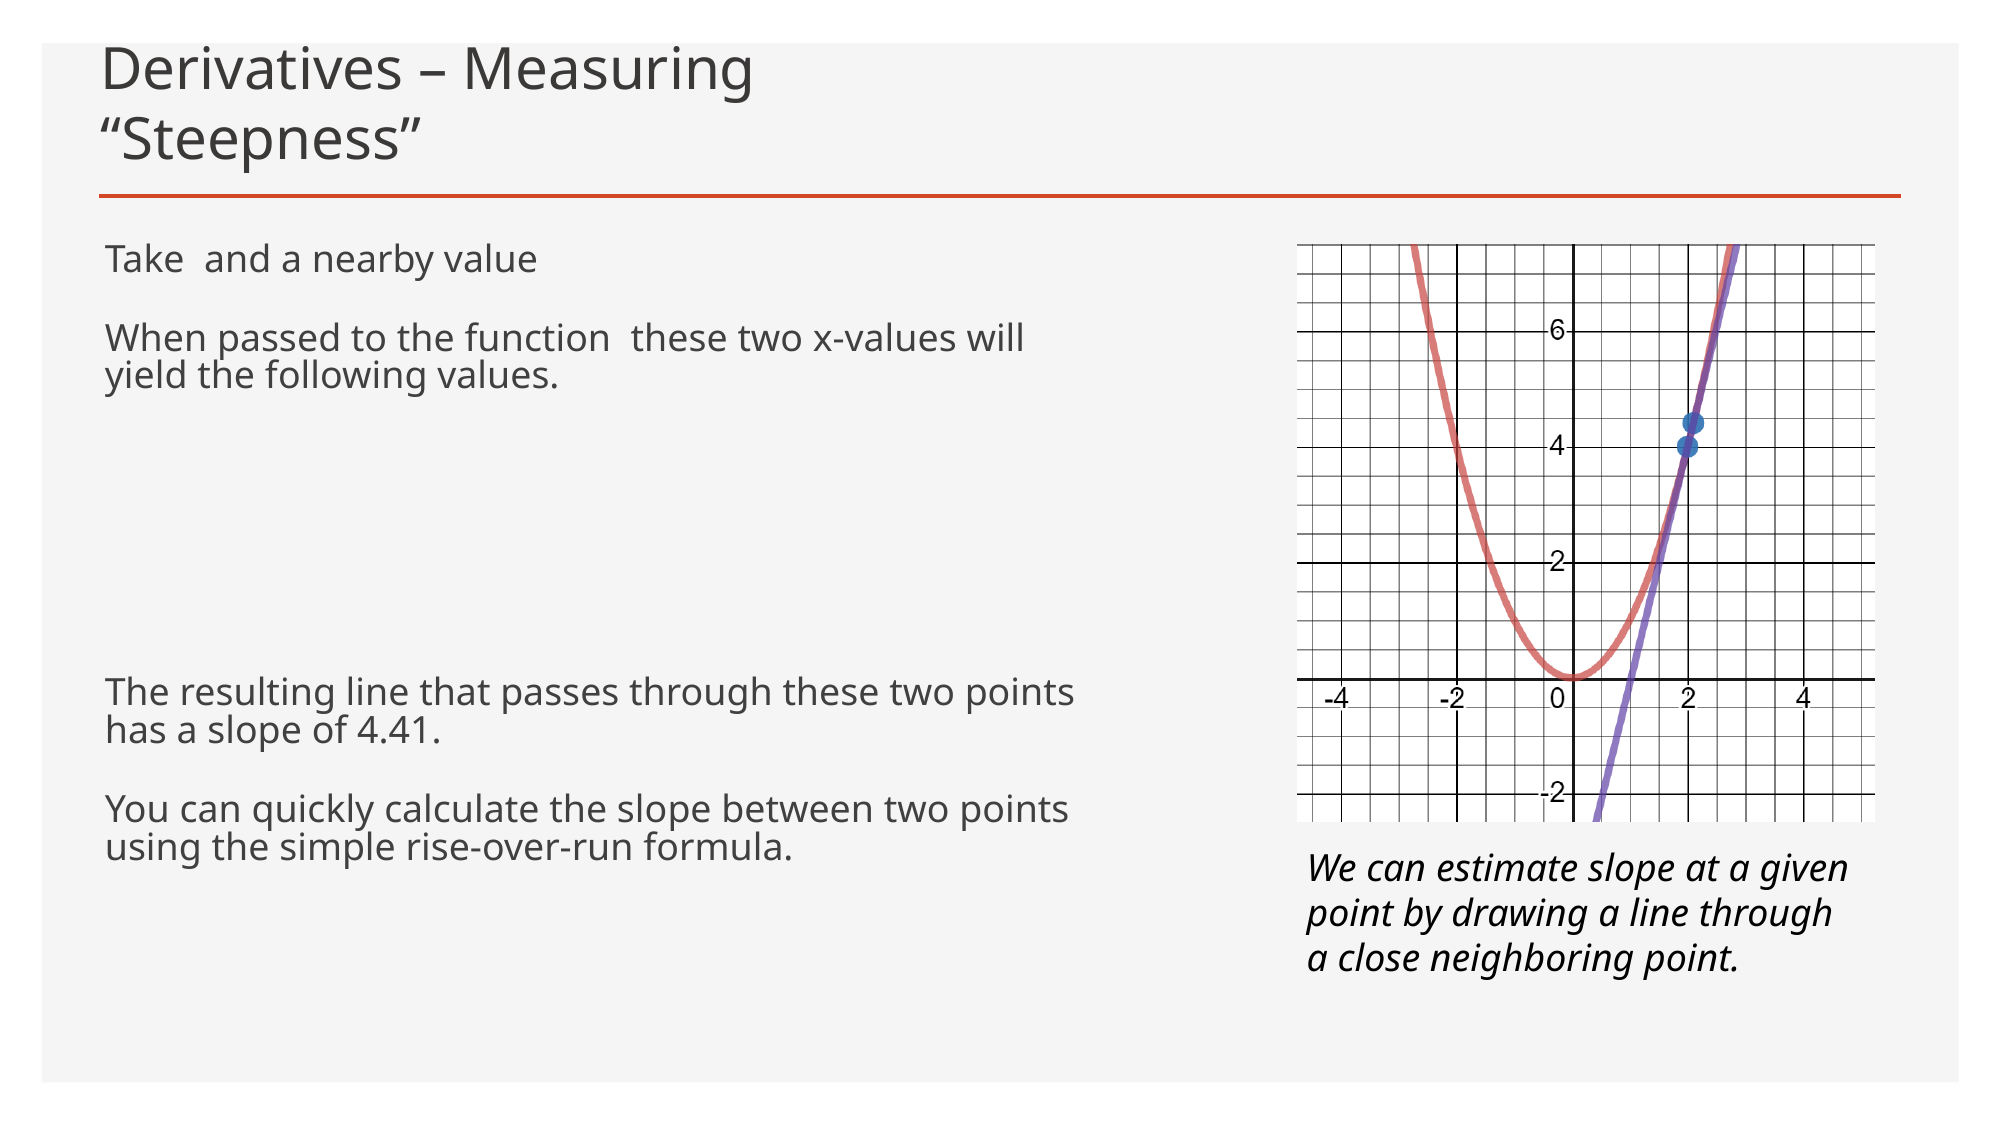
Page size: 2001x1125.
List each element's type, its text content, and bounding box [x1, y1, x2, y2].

title Derivatives – Measuring “Steepness” [85, 73, 1089, 179]
text_box We can estimate slope at a given point by drawing a line through a close neighboring point. [1291, 836, 1870, 987]
picture [1296, 244, 1875, 822]
